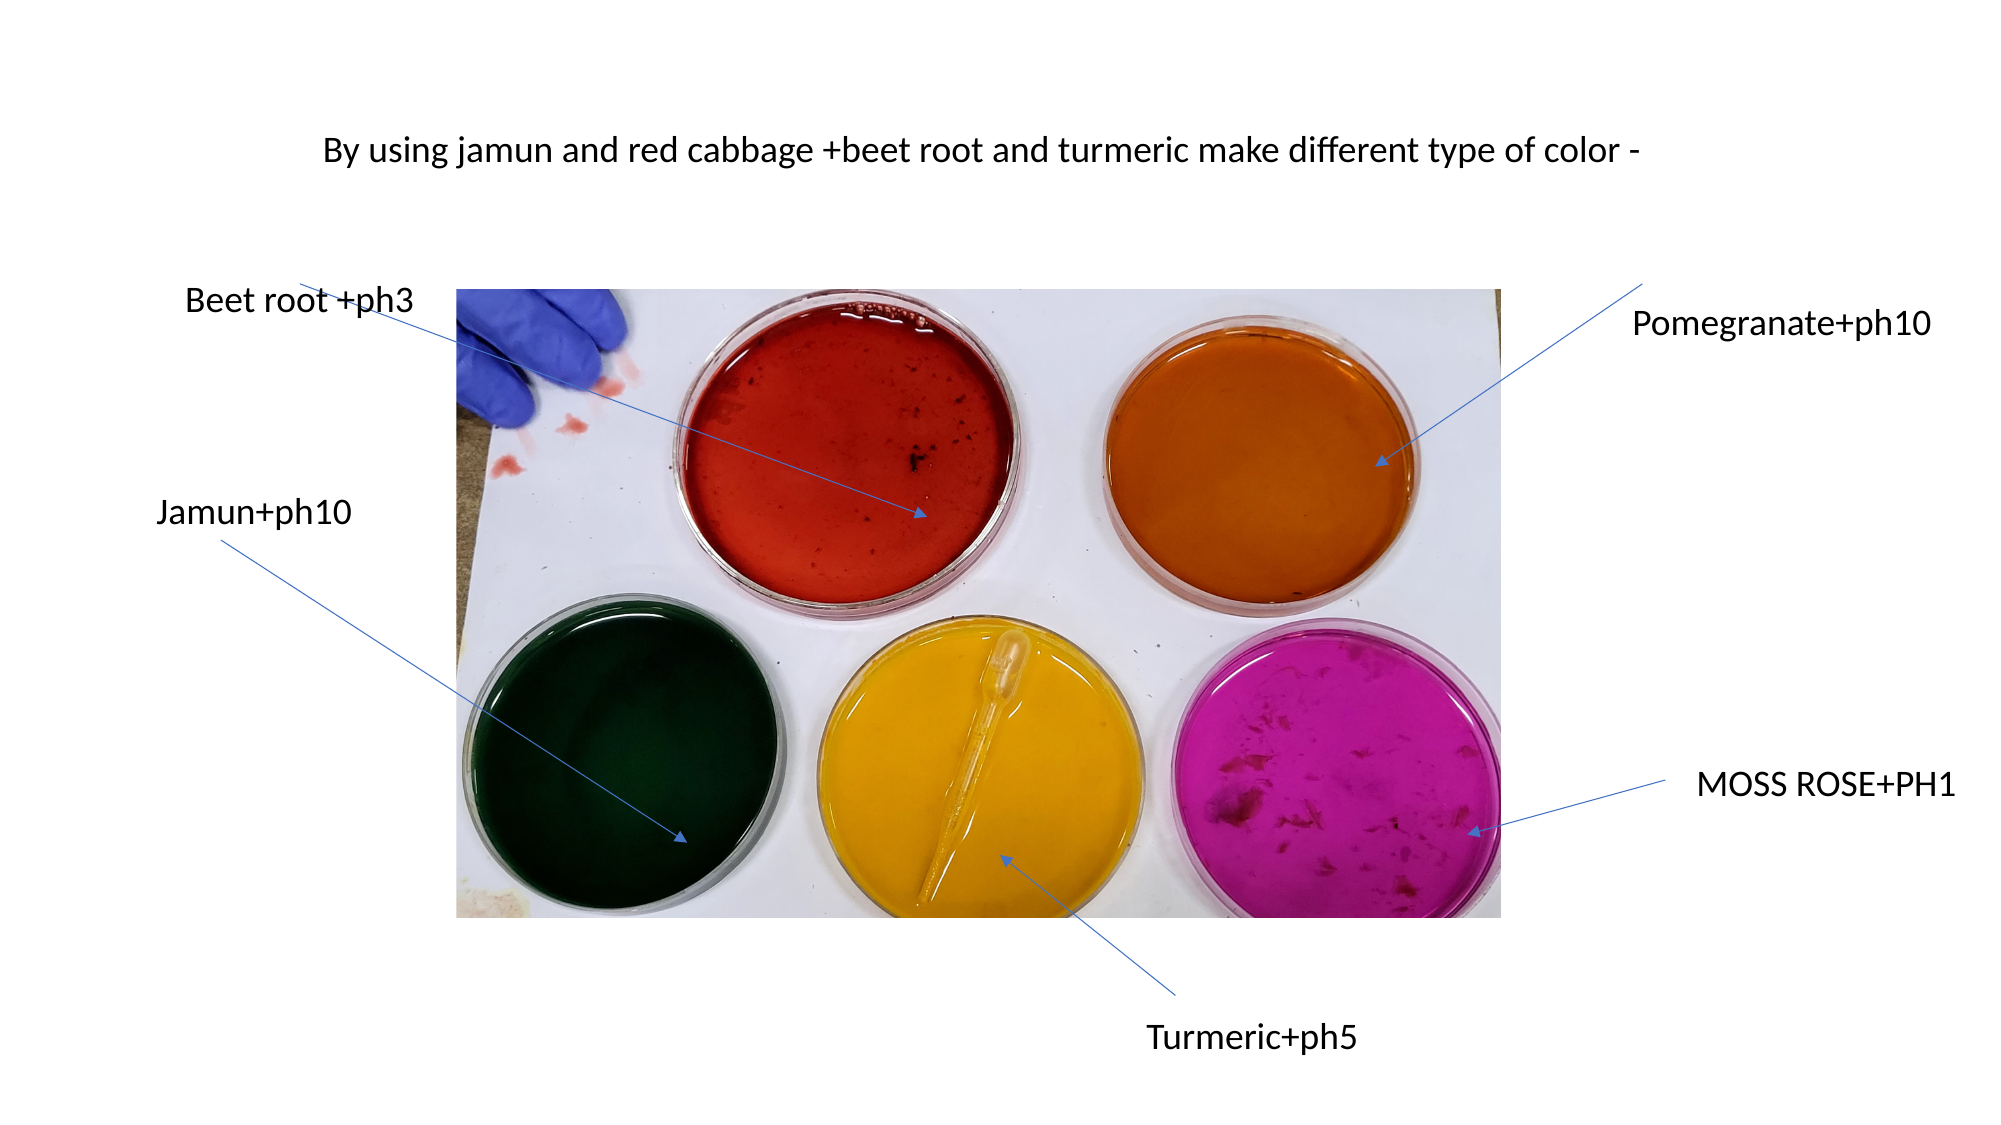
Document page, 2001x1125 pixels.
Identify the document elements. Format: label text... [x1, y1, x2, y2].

text_box Jamun+ph10 [141, 479, 368, 540]
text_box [1375, 283, 1643, 467]
text_box Pomegranate+ph10 [1643, 290, 1947, 351]
picture [456, 81, 1501, 1125]
text_box Turmeric+ph5 [1293, 1004, 1374, 1065]
text_box By using jamun and red cabbage +beet root and turmeric make different type of color - [308, 117, 664, 177]
text_box By using jamun and red cabbage +beet root and turmeric make different type of color - [1293, 117, 1658, 177]
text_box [1467, 779, 1666, 835]
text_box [999, 854, 1176, 996]
text_box MOSS ROSE+PH1 [1681, 751, 1981, 812]
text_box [299, 283, 928, 517]
text_box Beet root +ph3 [170, 267, 430, 328]
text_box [220, 539, 688, 843]
